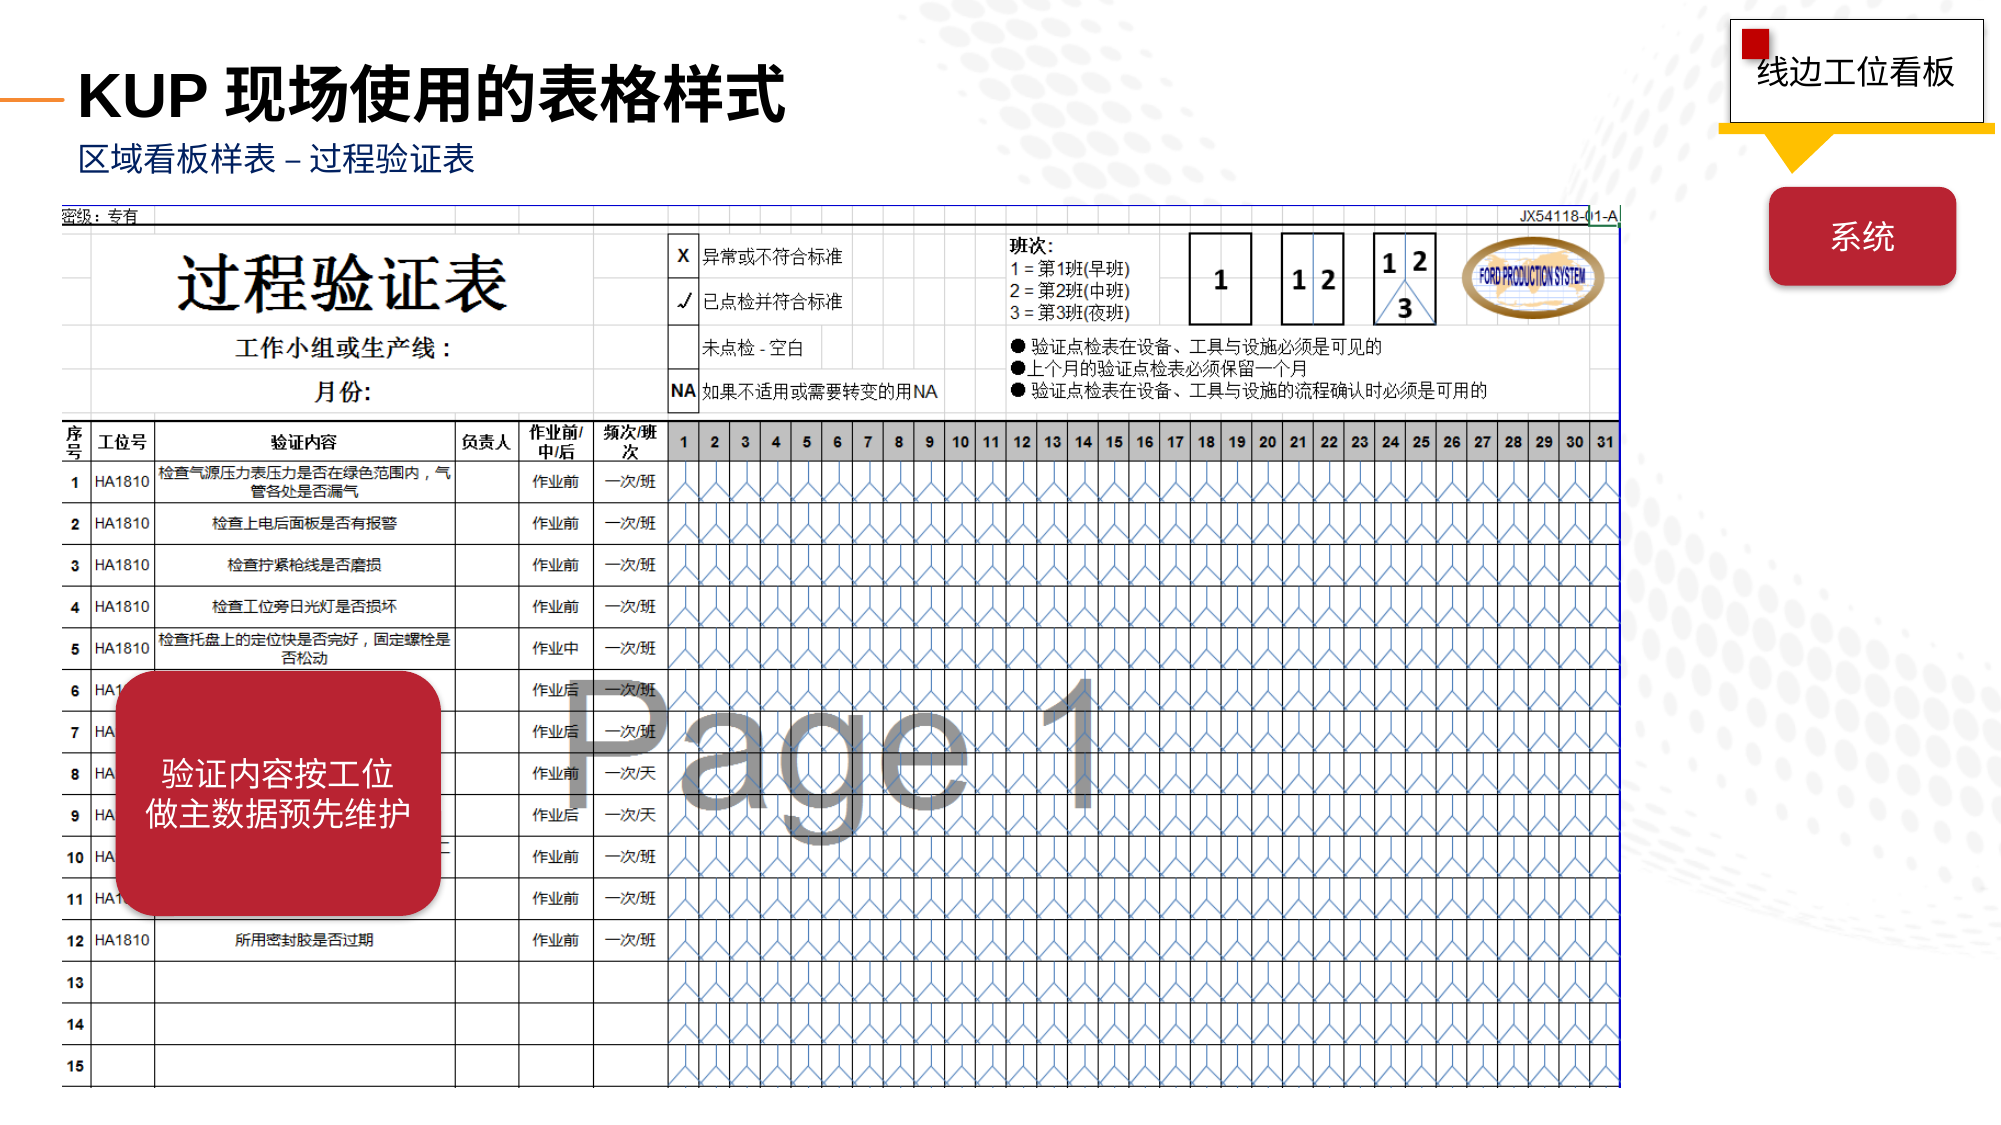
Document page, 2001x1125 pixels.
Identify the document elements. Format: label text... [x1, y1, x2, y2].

list 区域看板样表 – 过程验证表 [62, 138, 1938, 180]
text_box [1718, 122, 1995, 174]
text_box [1729, 19, 1984, 123]
title KUP现场使用的表格样式 [62, 0, 1938, 138]
picture [62, 205, 1621, 1089]
text_box 系统 [1769, 186, 1957, 286]
